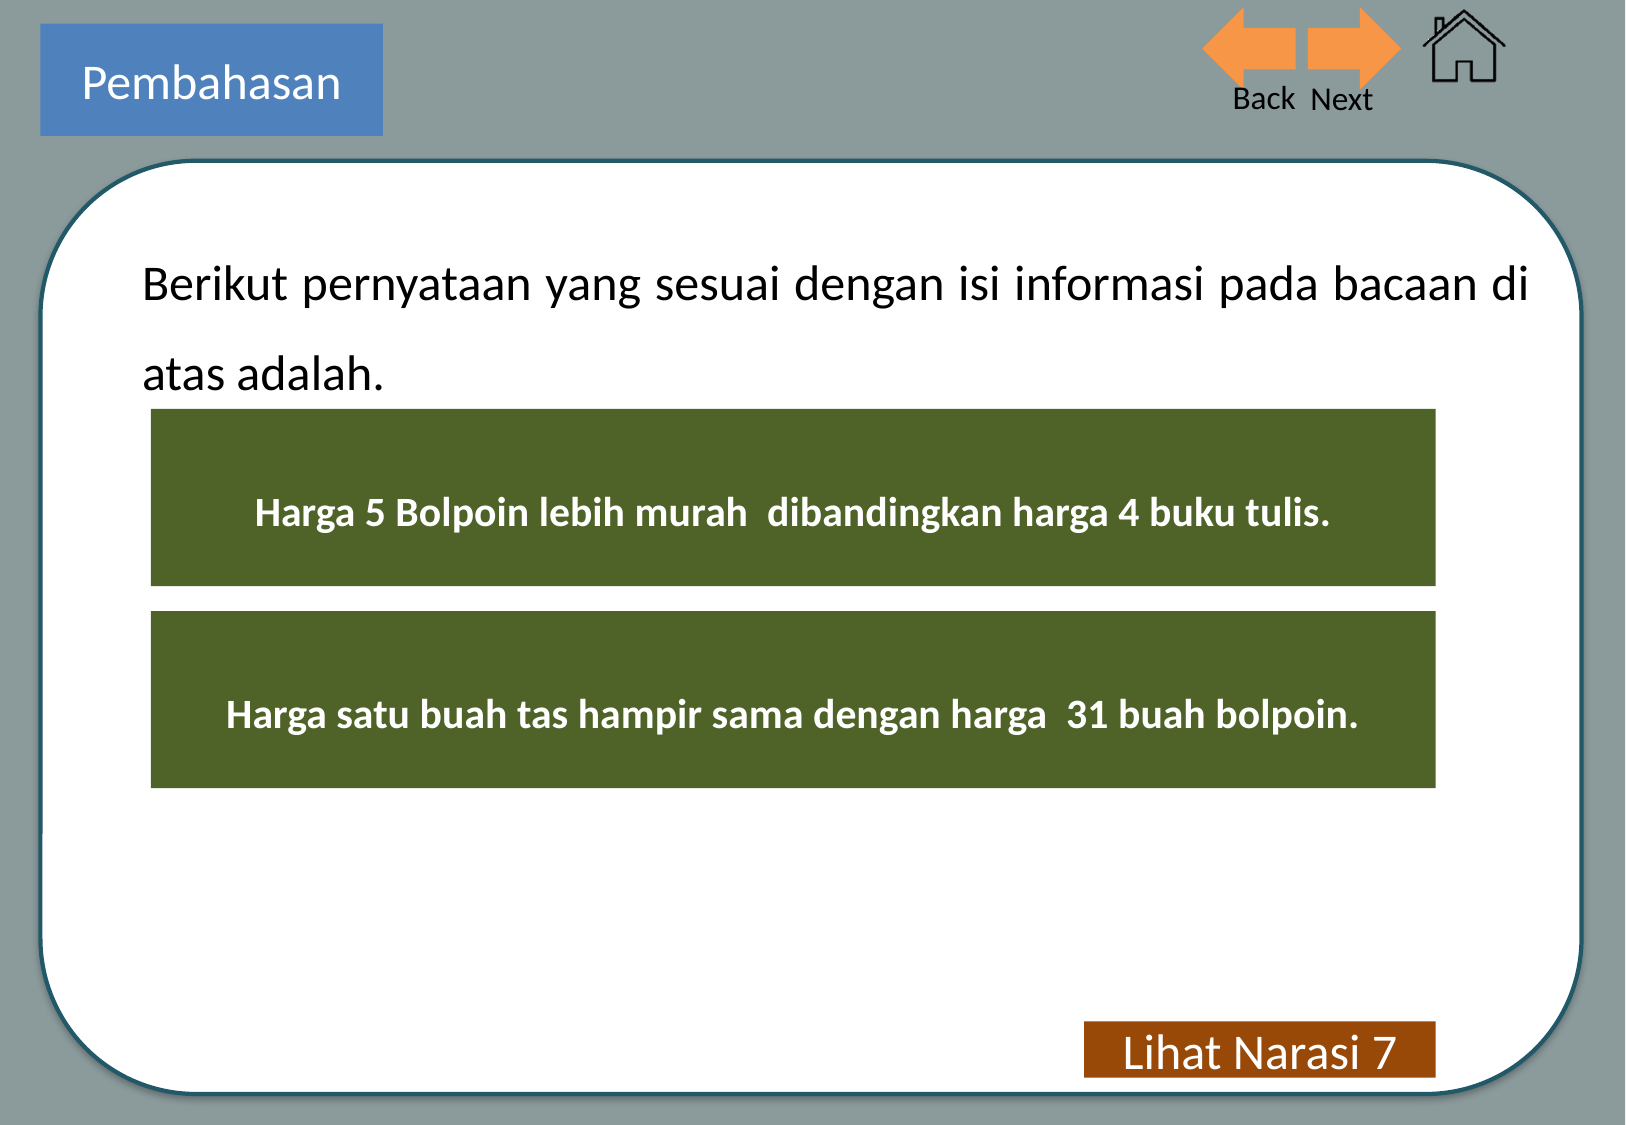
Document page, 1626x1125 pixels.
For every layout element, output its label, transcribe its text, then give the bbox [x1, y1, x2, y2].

picture [0, 0, 1626, 1125]
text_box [1099, 68, 1507, 126]
text_box Berikut pernyataan yang sesuai dengan isi informasi pada bacaan di atas adalah. [127, 212, 1545, 498]
text_box [1200, 5, 1298, 67]
text_box Harga 5 Bolpoin lebih murah dibandingkan harga 4 buku tulis. [149, 407, 1438, 588]
text_box Pembahasan [38, 22, 385, 138]
text_box [1305, 5, 1402, 67]
text_box Lihat Narasi 7 [1082, 1019, 1438, 1080]
text_box Harga satu buah tas hampir sama dengan harga 31 buah bolpoin. [149, 609, 1438, 790]
text_box [38, 158, 1584, 1097]
